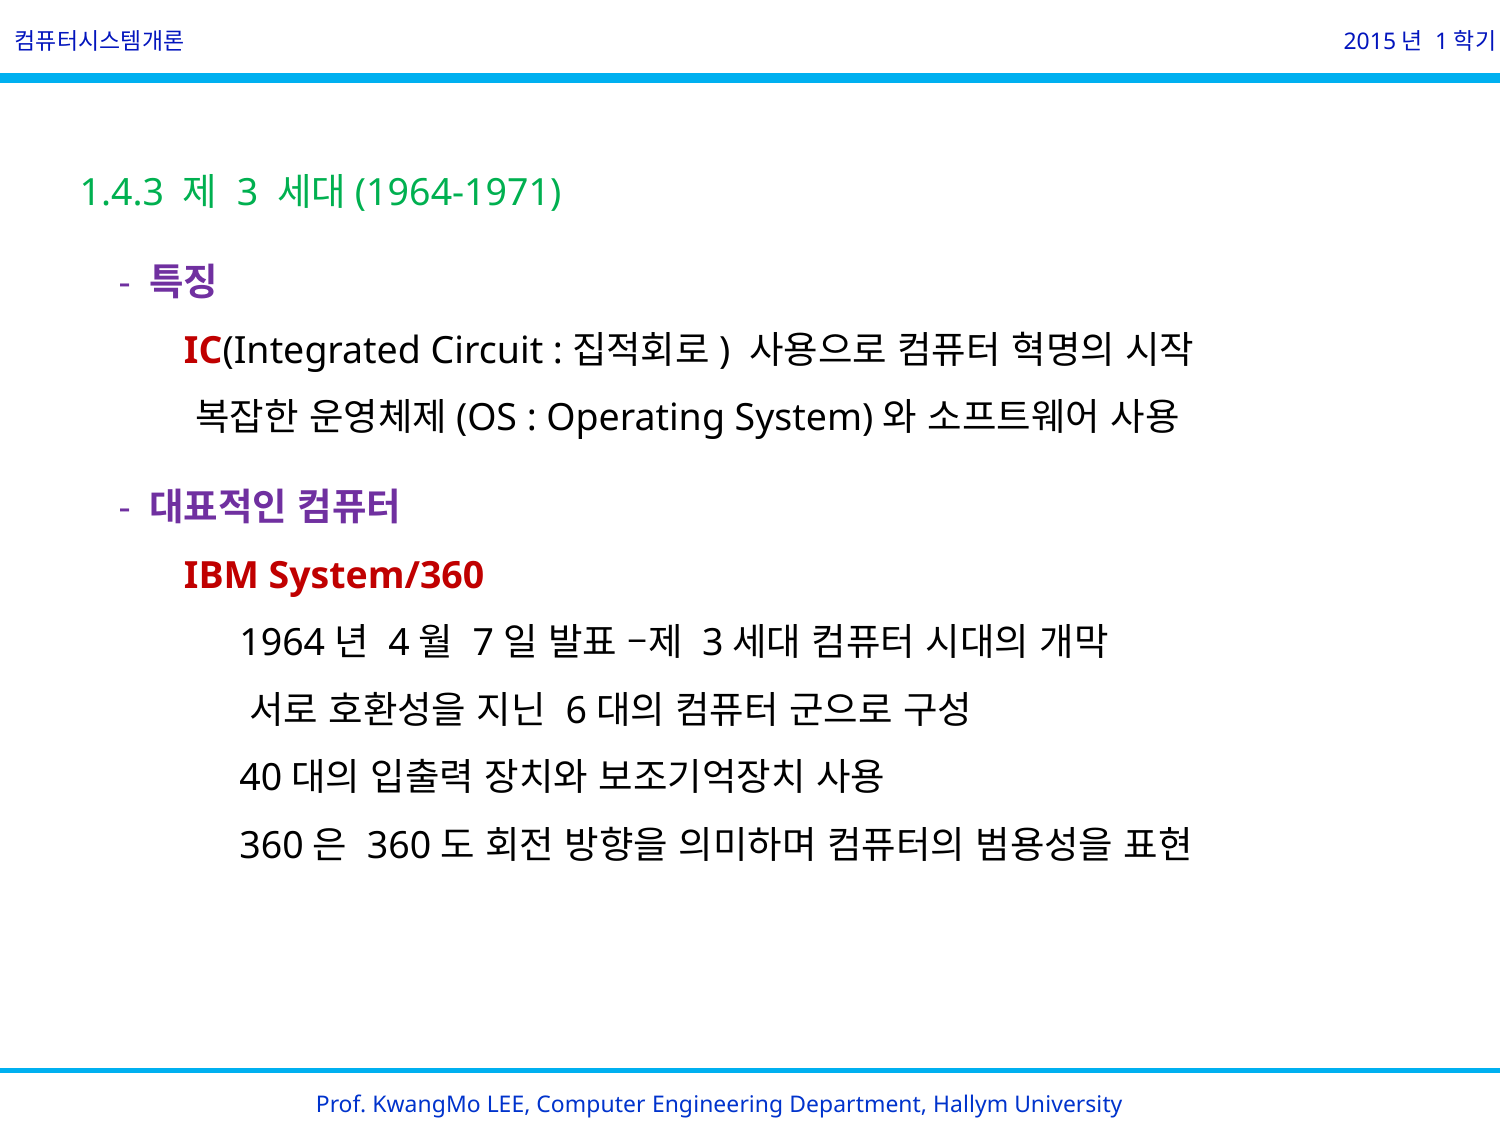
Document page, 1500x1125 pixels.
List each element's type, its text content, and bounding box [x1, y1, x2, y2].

text_box Prof. KwangMo LEE, Computer Engineering Department, Hallym University [301, 1082, 1247, 1125]
text_box 컴퓨터시스템개론 [0, 19, 225, 62]
text_box 1.4.3 제 3 세대(1964-1971) - 특징 IC(Integrated Circuit :집적회로) 사용으로 컴퓨터 혁명의 시작 복잡한 운영체제(OS : Operating System)와 소프트웨어 사용 - 대표적인 컴퓨터 IBM System/360 1964년 4월 7일 발표 –제 3세대 컴퓨터 시대의 개막 서로 호환성을 지닌 6대의 컴퓨터 군으로 구성 40대의 입출력 장치와 보조기억장치 사용 360은 360도 회전 방향을 의미하며 컴퓨터의 범용성을 표현 [64, 160, 1412, 874]
text_box 2015년 1학기 [1328, 19, 1500, 62]
